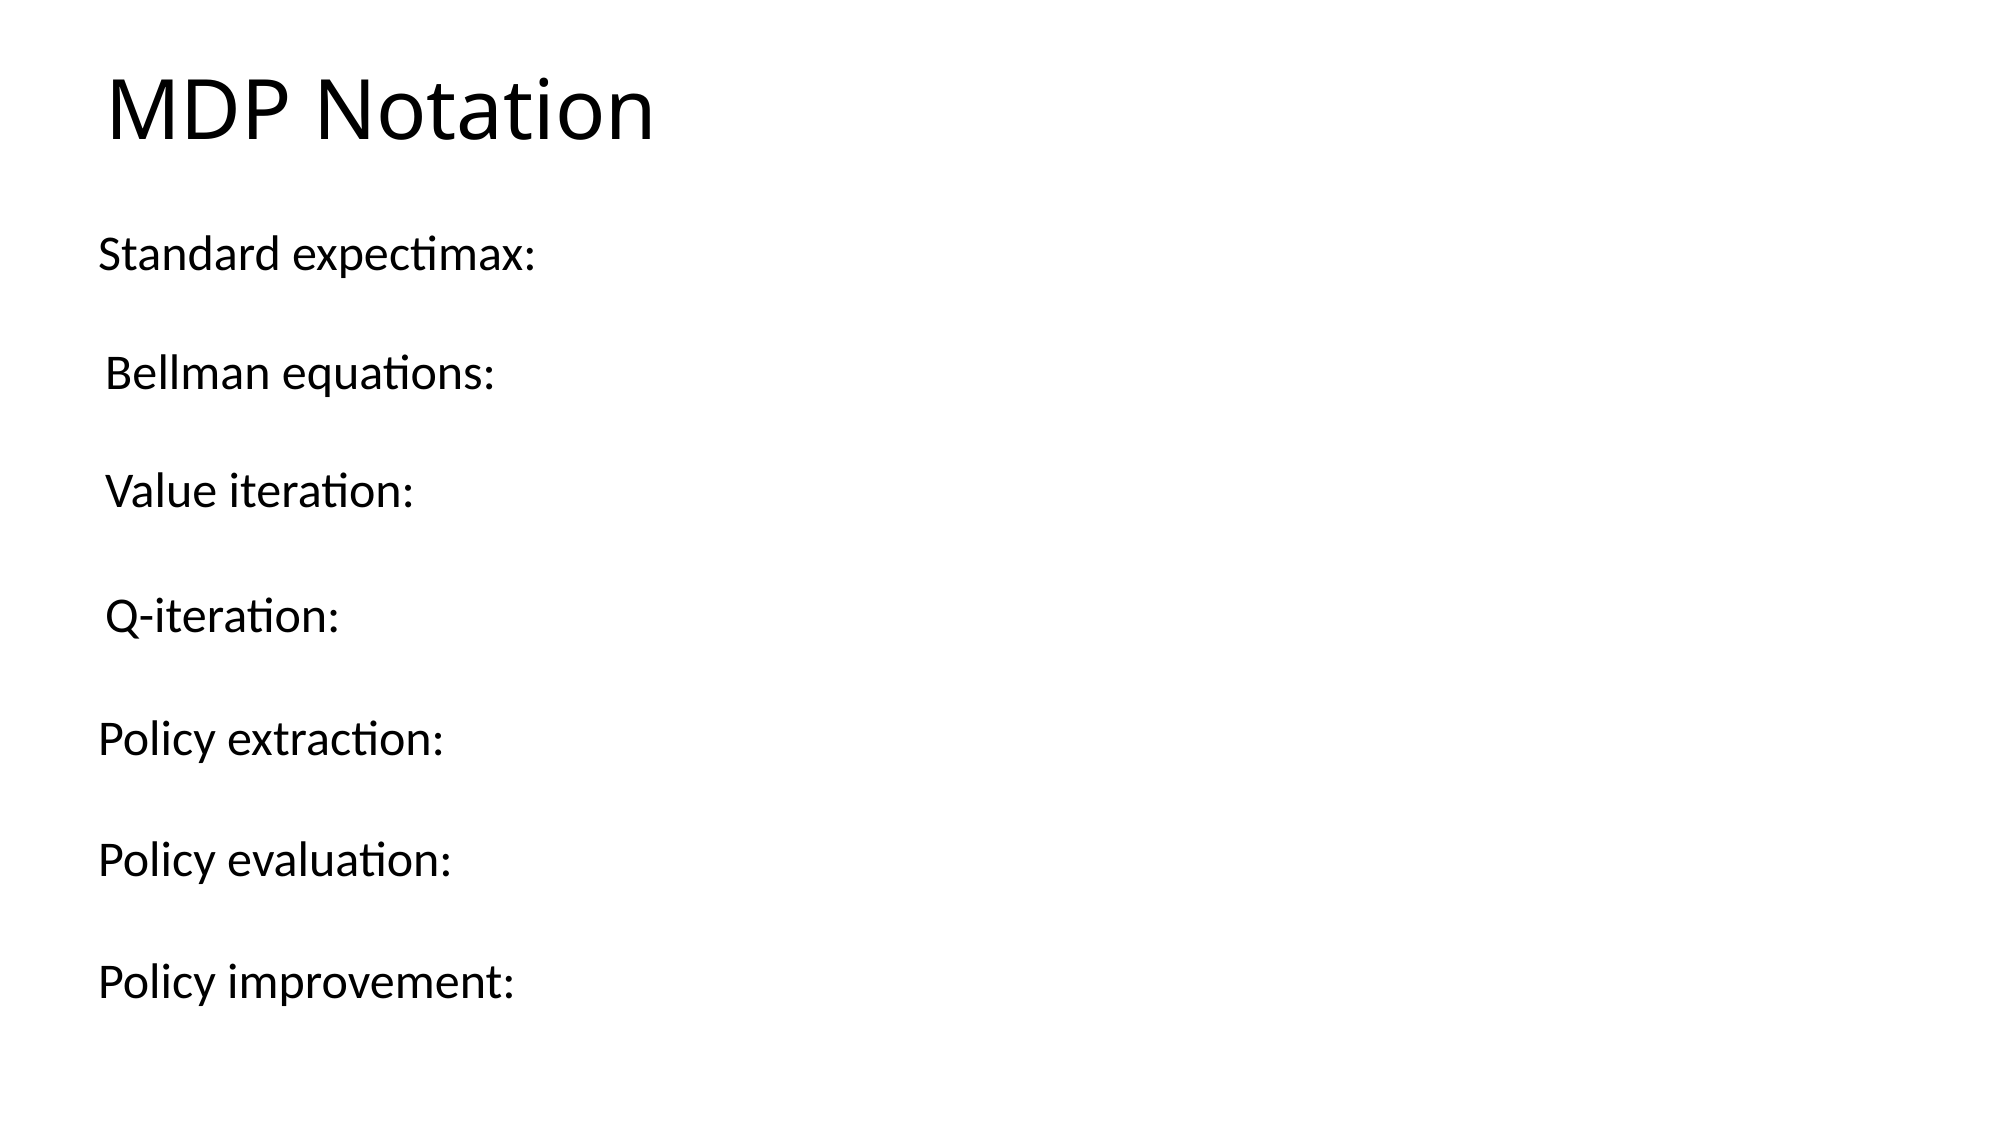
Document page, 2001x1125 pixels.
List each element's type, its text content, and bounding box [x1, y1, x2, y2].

text_box Standard expectimax: [83, 213, 601, 289]
text_box Policy improvement: [83, 940, 601, 1016]
text_box Policy evaluation: [83, 818, 601, 894]
text_box Q-iteration: [90, 575, 609, 651]
title MDP Notation [90, 60, 1816, 164]
text_box Value iteration: [90, 449, 609, 525]
text_box Bellman equations: [90, 332, 609, 408]
text_box Policy extraction: [83, 697, 601, 773]
